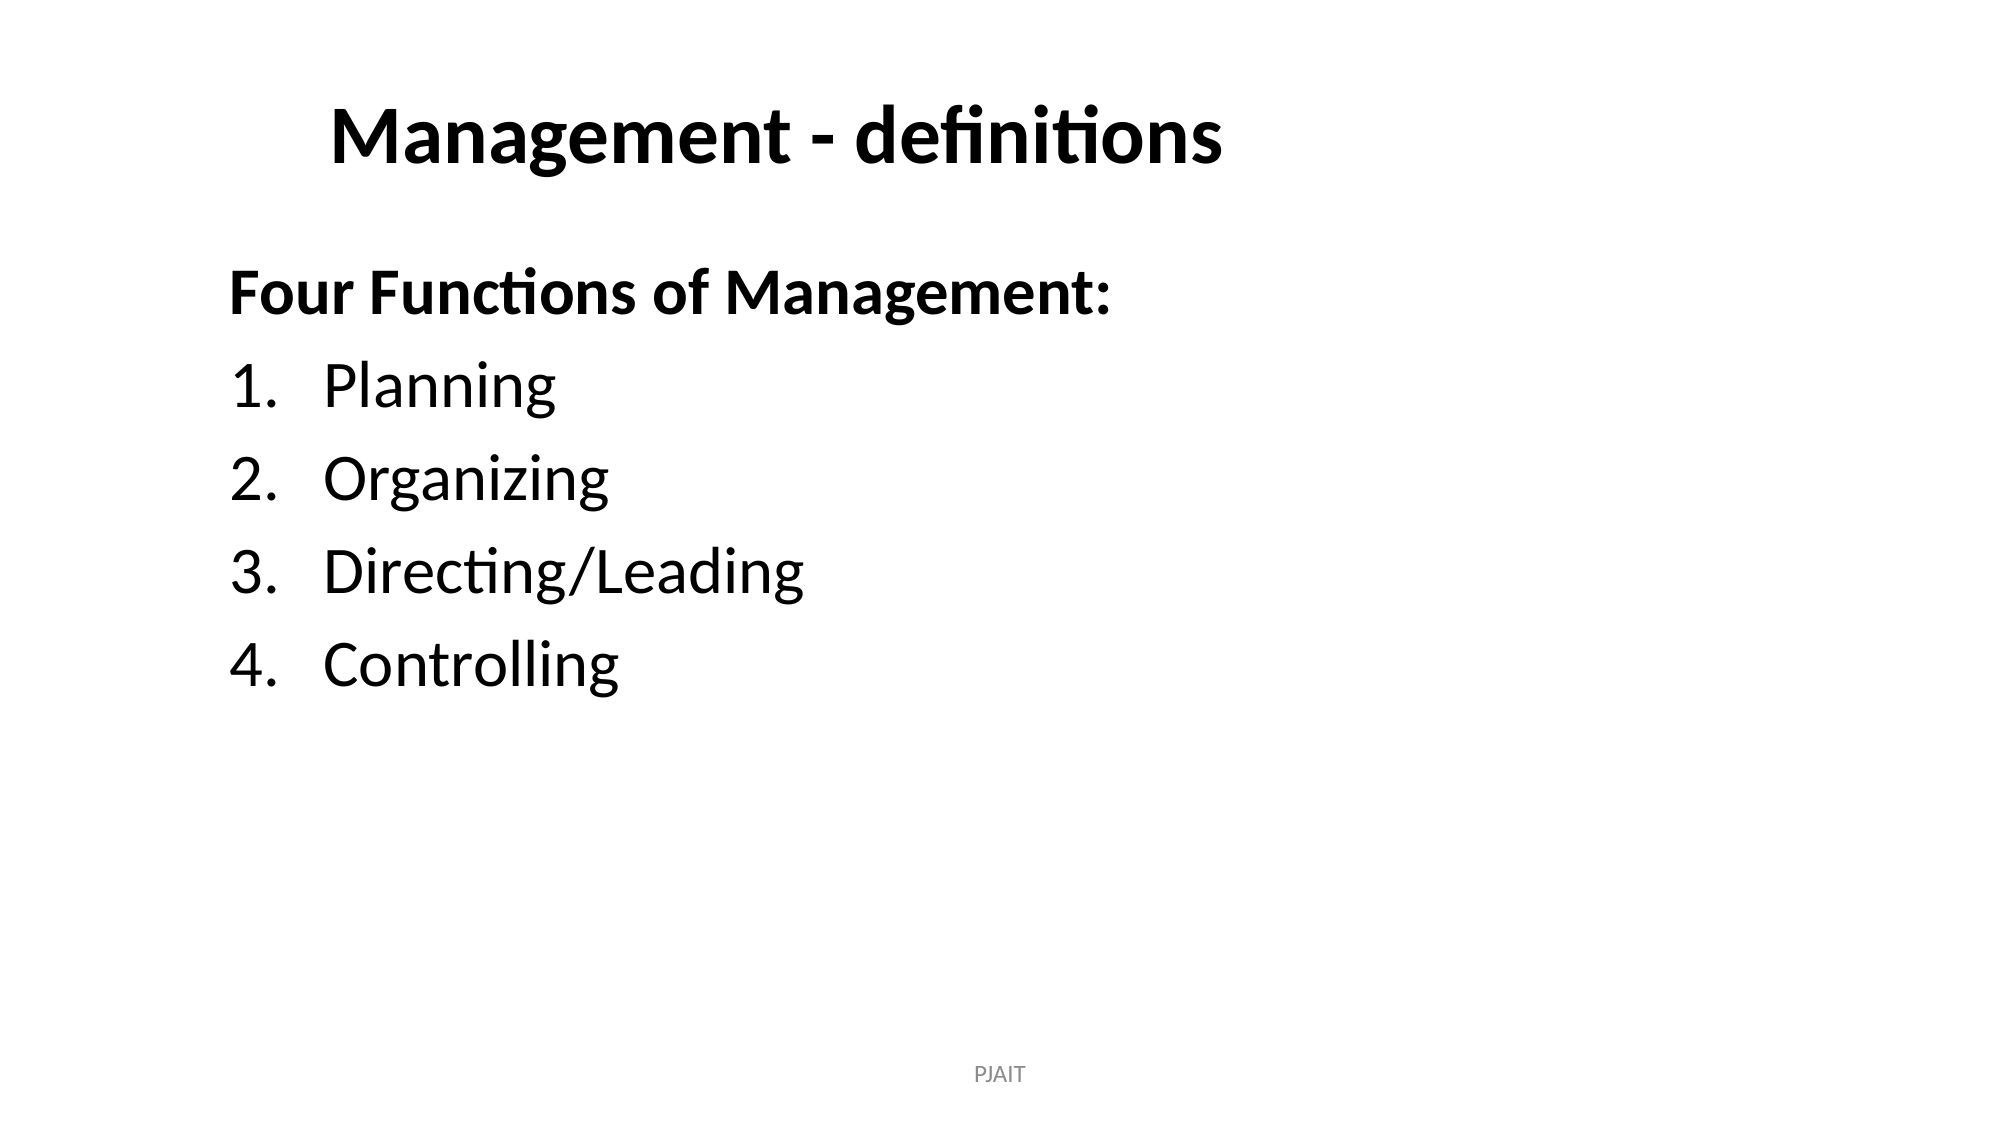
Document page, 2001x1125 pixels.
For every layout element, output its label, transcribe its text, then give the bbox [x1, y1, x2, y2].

footer PJAIT [662, 1042, 1338, 1103]
list Four Functions of Management: Planning Organizing Directing/Leading Controlling [214, 249, 1940, 964]
title Management - definitions [314, 42, 1750, 230]
